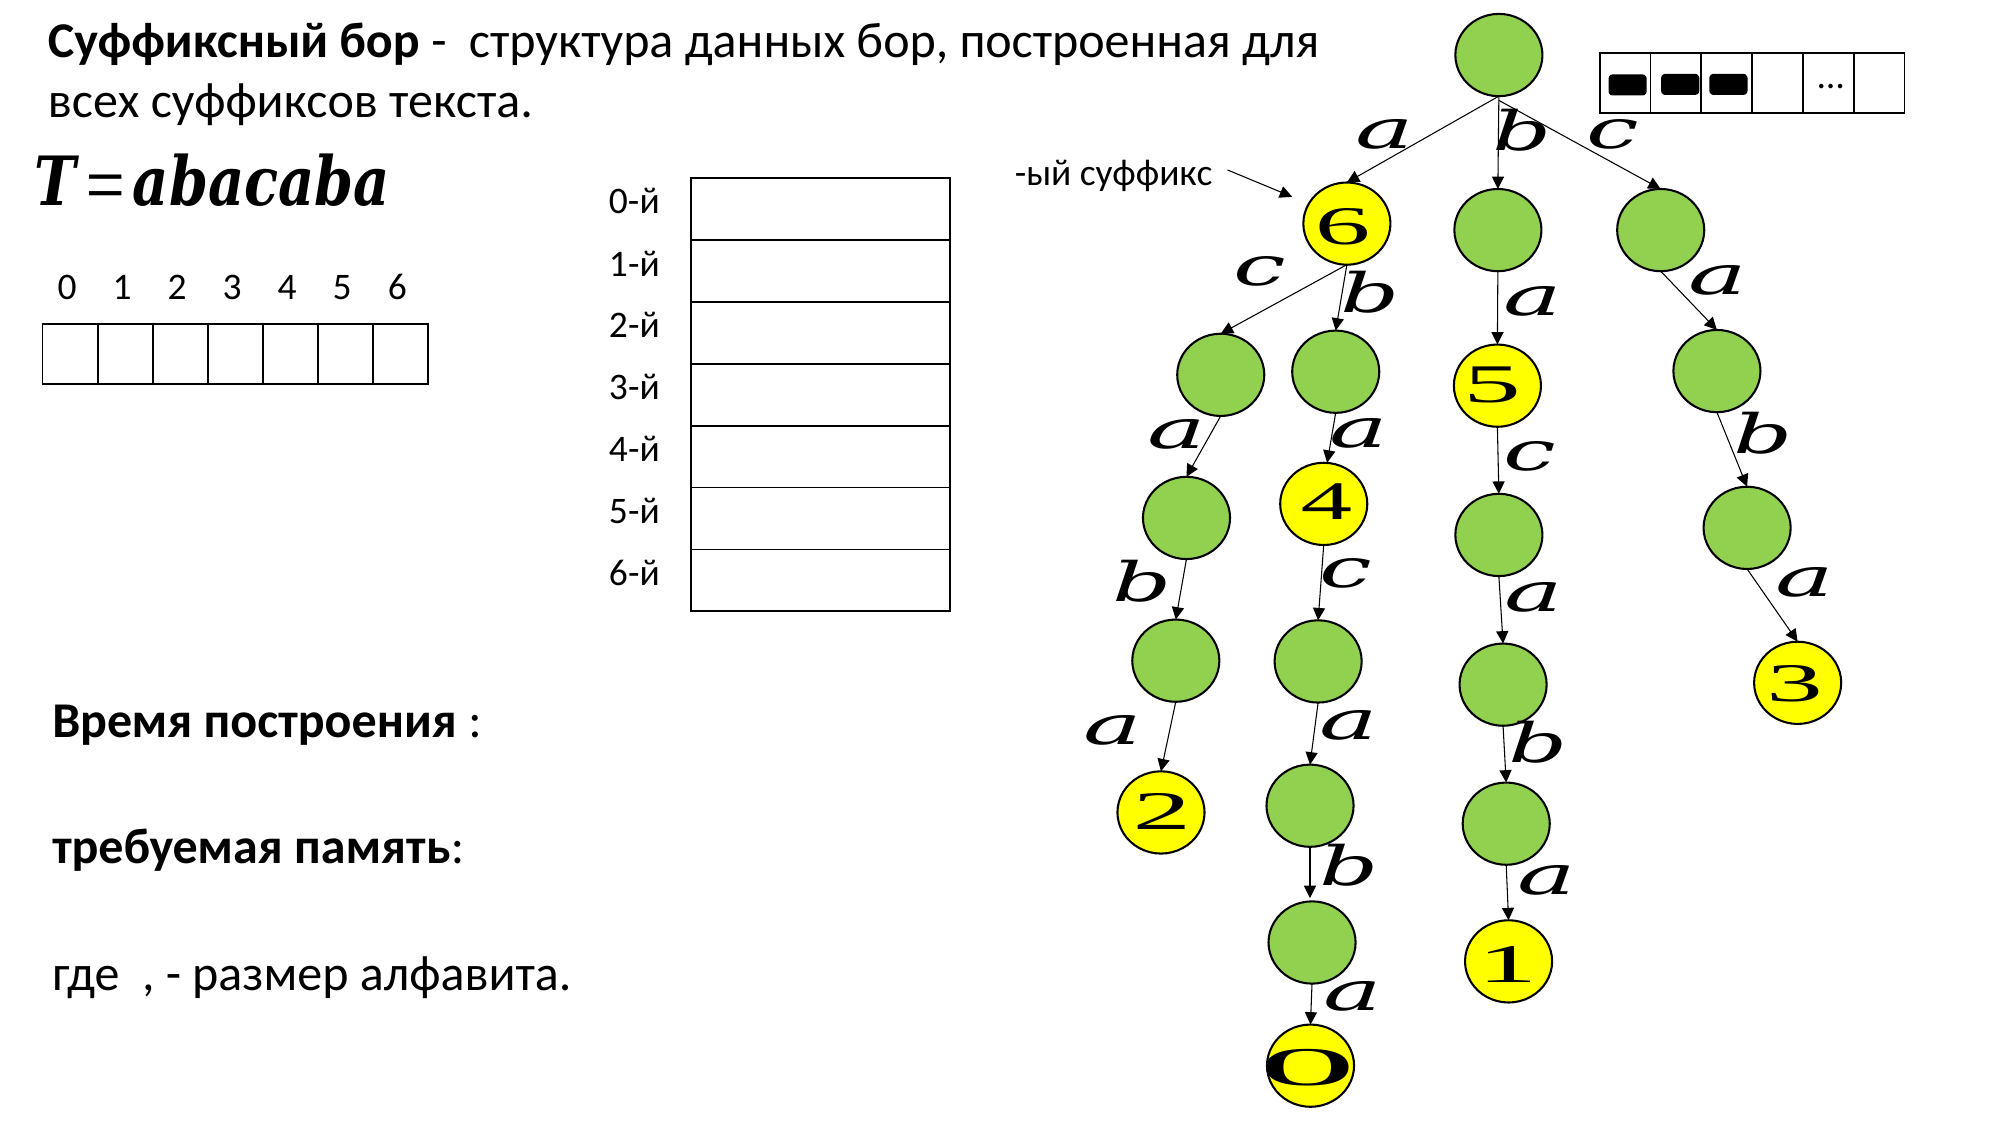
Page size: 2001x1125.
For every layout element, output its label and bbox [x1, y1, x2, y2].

text_box [1117, 771, 1205, 854]
text_box [1498, 576, 1504, 644]
text_box [1702, 485, 1792, 571]
text_box [1309, 702, 1319, 765]
text_box [1453, 188, 1543, 273]
text_box [1318, 545, 1324, 621]
text_box [1453, 344, 1541, 427]
text_box [1461, 781, 1551, 866]
text_box [1616, 187, 1706, 273]
text_box [1258, 1024, 1364, 1107]
text_box [1503, 725, 1507, 783]
text_box [1458, 642, 1548, 727]
text_box [1716, 412, 1748, 487]
text_box [1608, 74, 1647, 96]
text_box [1465, 920, 1553, 1003]
text_box [1160, 701, 1176, 772]
text_box [1220, 264, 1347, 334]
text_box [1303, 182, 1391, 265]
text_box [1265, 763, 1355, 848]
text_box [1346, 96, 1497, 183]
text_box [1131, 618, 1221, 703]
text_box [1186, 415, 1221, 477]
text_box [1280, 462, 1368, 545]
text_box [1327, 412, 1336, 462]
text_box [1176, 332, 1266, 418]
text_box [1175, 558, 1187, 620]
text_box [1454, 492, 1544, 578]
text_box [1273, 619, 1363, 704]
text_box [1747, 568, 1798, 642]
text_box [1234, 170, 1293, 197]
text_box [1498, 100, 1661, 189]
text_box [1661, 73, 1700, 95]
text_box [1754, 641, 1842, 724]
text_box [1672, 328, 1762, 414]
text_box [1709, 73, 1748, 95]
text_box [1141, 475, 1232, 561]
text_box [1454, 12, 1544, 98]
text_box [1267, 900, 1357, 985]
text_box [1660, 271, 1717, 330]
text_box [1291, 330, 1381, 414]
